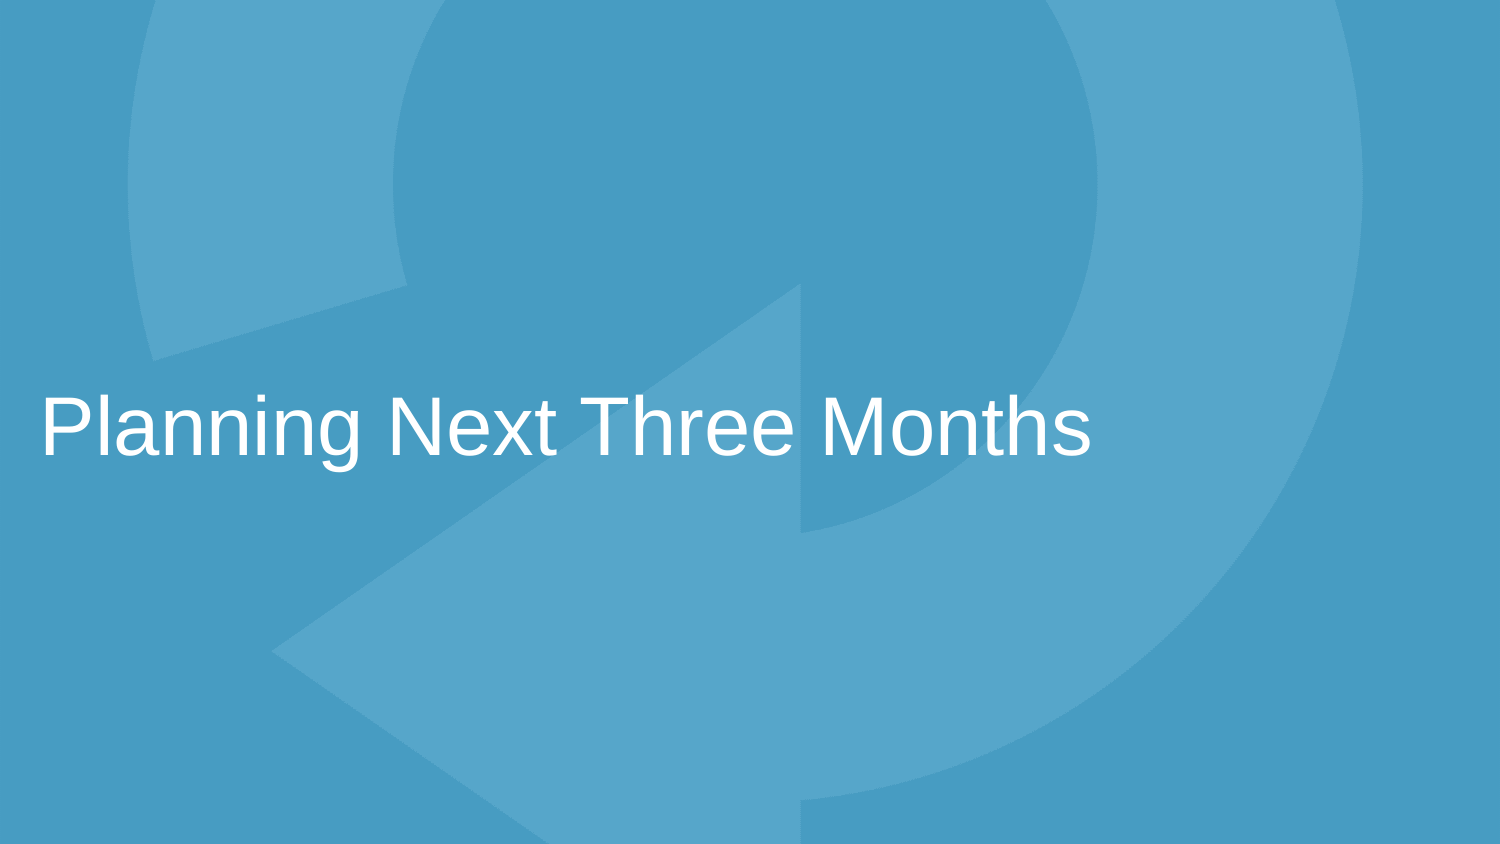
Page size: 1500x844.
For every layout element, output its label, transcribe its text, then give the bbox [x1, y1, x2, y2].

picture [0, 0, 1500, 844]
title Planning Next Three Months [24, 363, 1475, 480]
